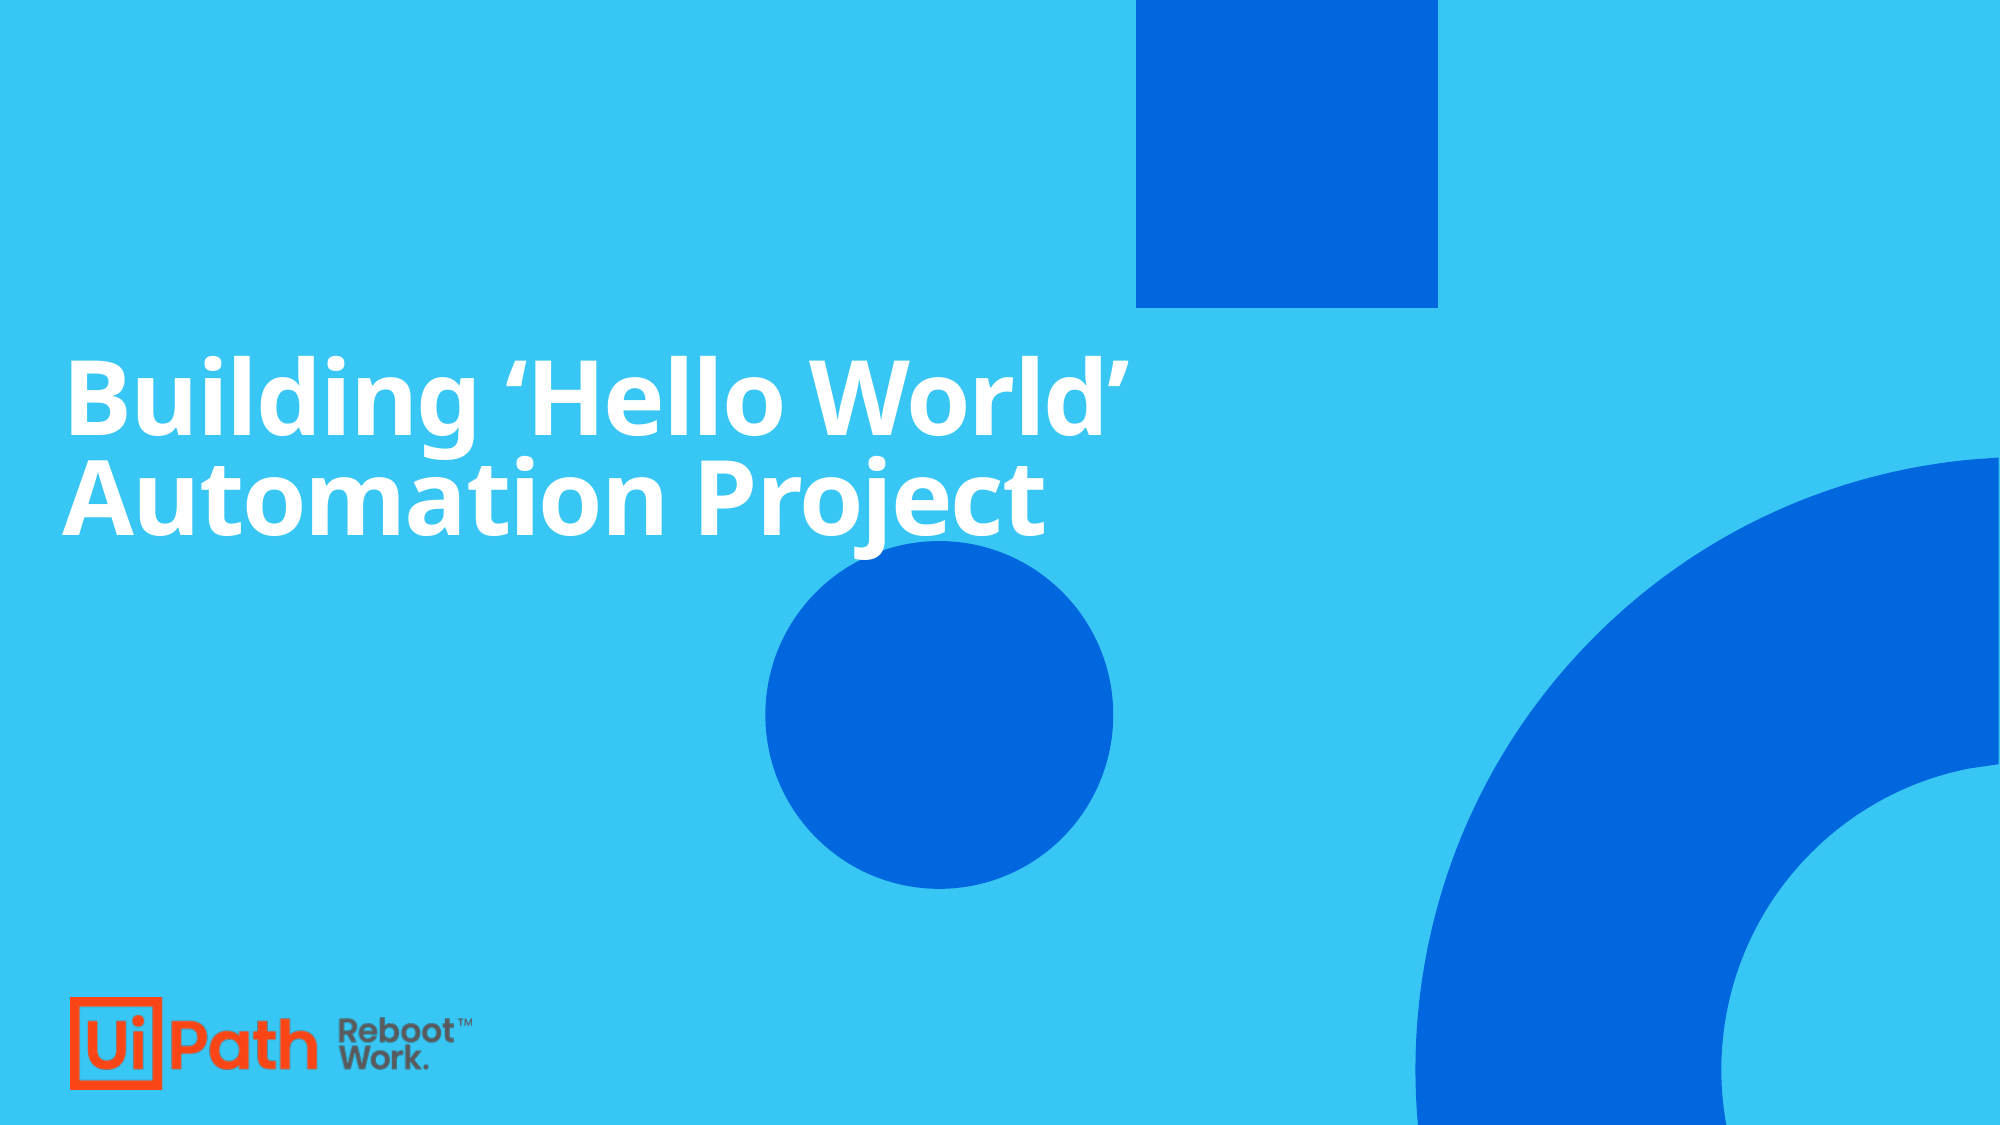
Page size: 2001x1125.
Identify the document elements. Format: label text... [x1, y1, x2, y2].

text_box [1415, 457, 1999, 1125]
text_box [765, 581, 1114, 889]
text_box [1135, 0, 1439, 308]
title Building ‘Hello World’ Automation Project [62, 355, 1164, 581]
picture [70, 997, 473, 1090]
